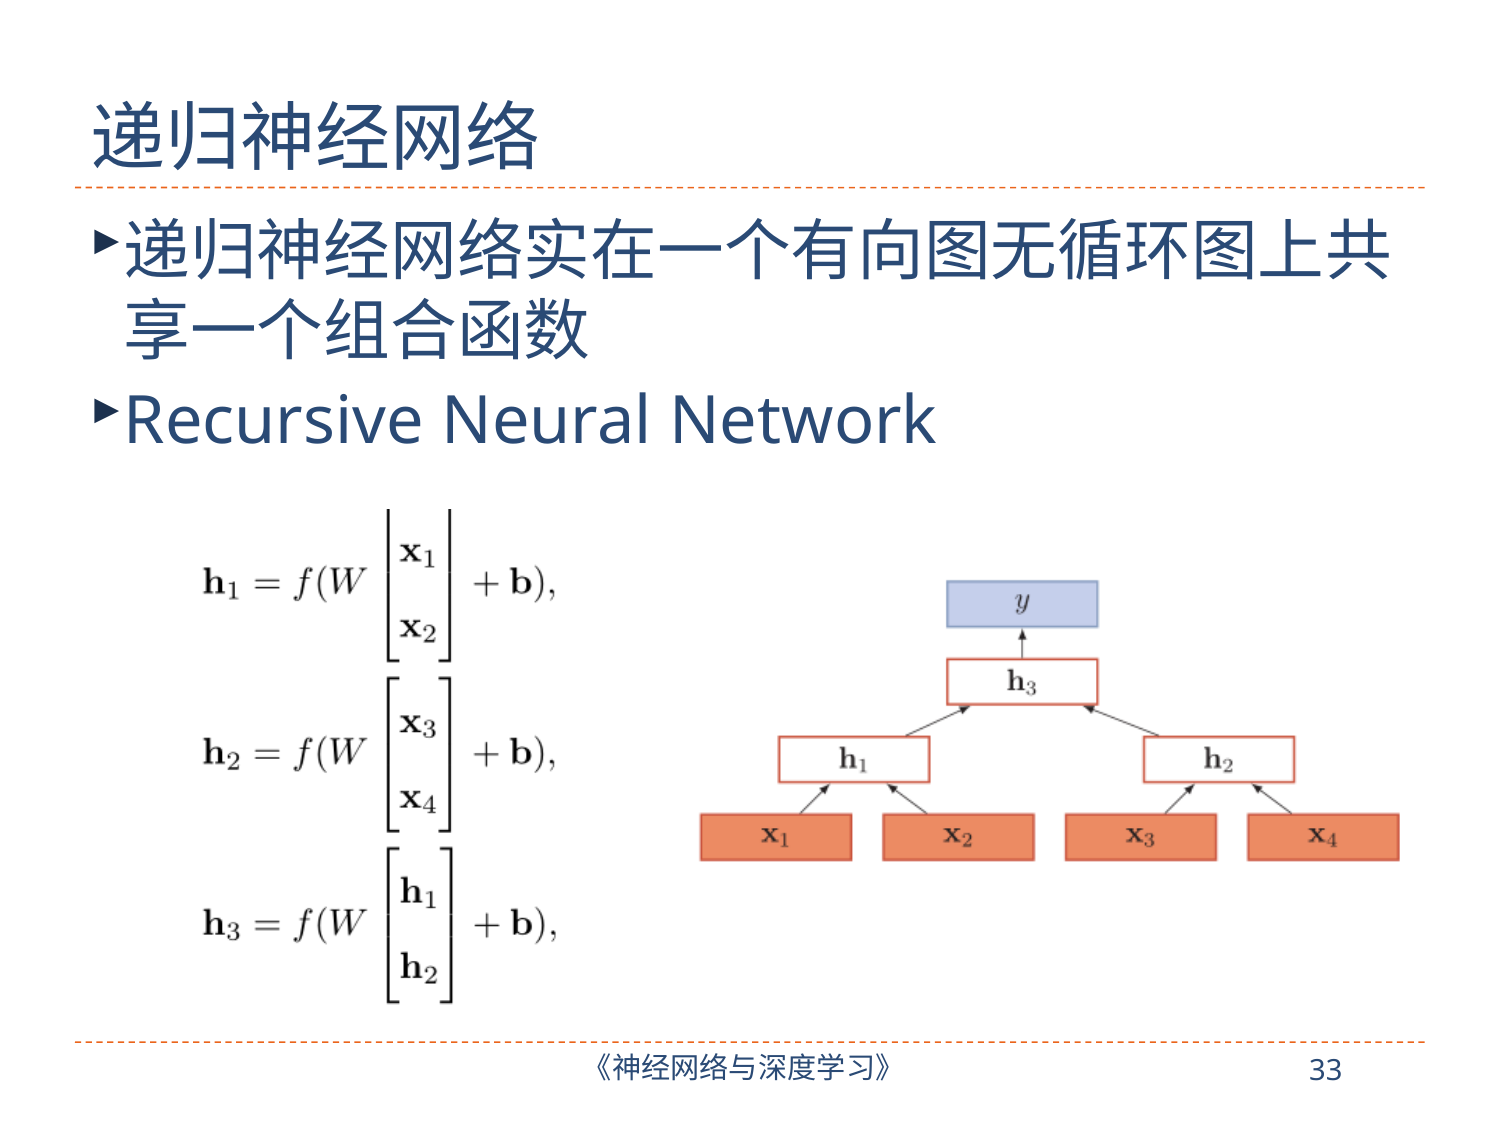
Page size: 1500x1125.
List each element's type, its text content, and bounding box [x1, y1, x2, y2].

list 递归神经网络实在一个有向图无循环图上共享一个组合函数 Recursive Neural Network [75, 200, 1425, 1010]
picture [167, 509, 606, 1013]
title 递归神经网络 [75, 24, 1425, 188]
picture [690, 549, 1426, 882]
